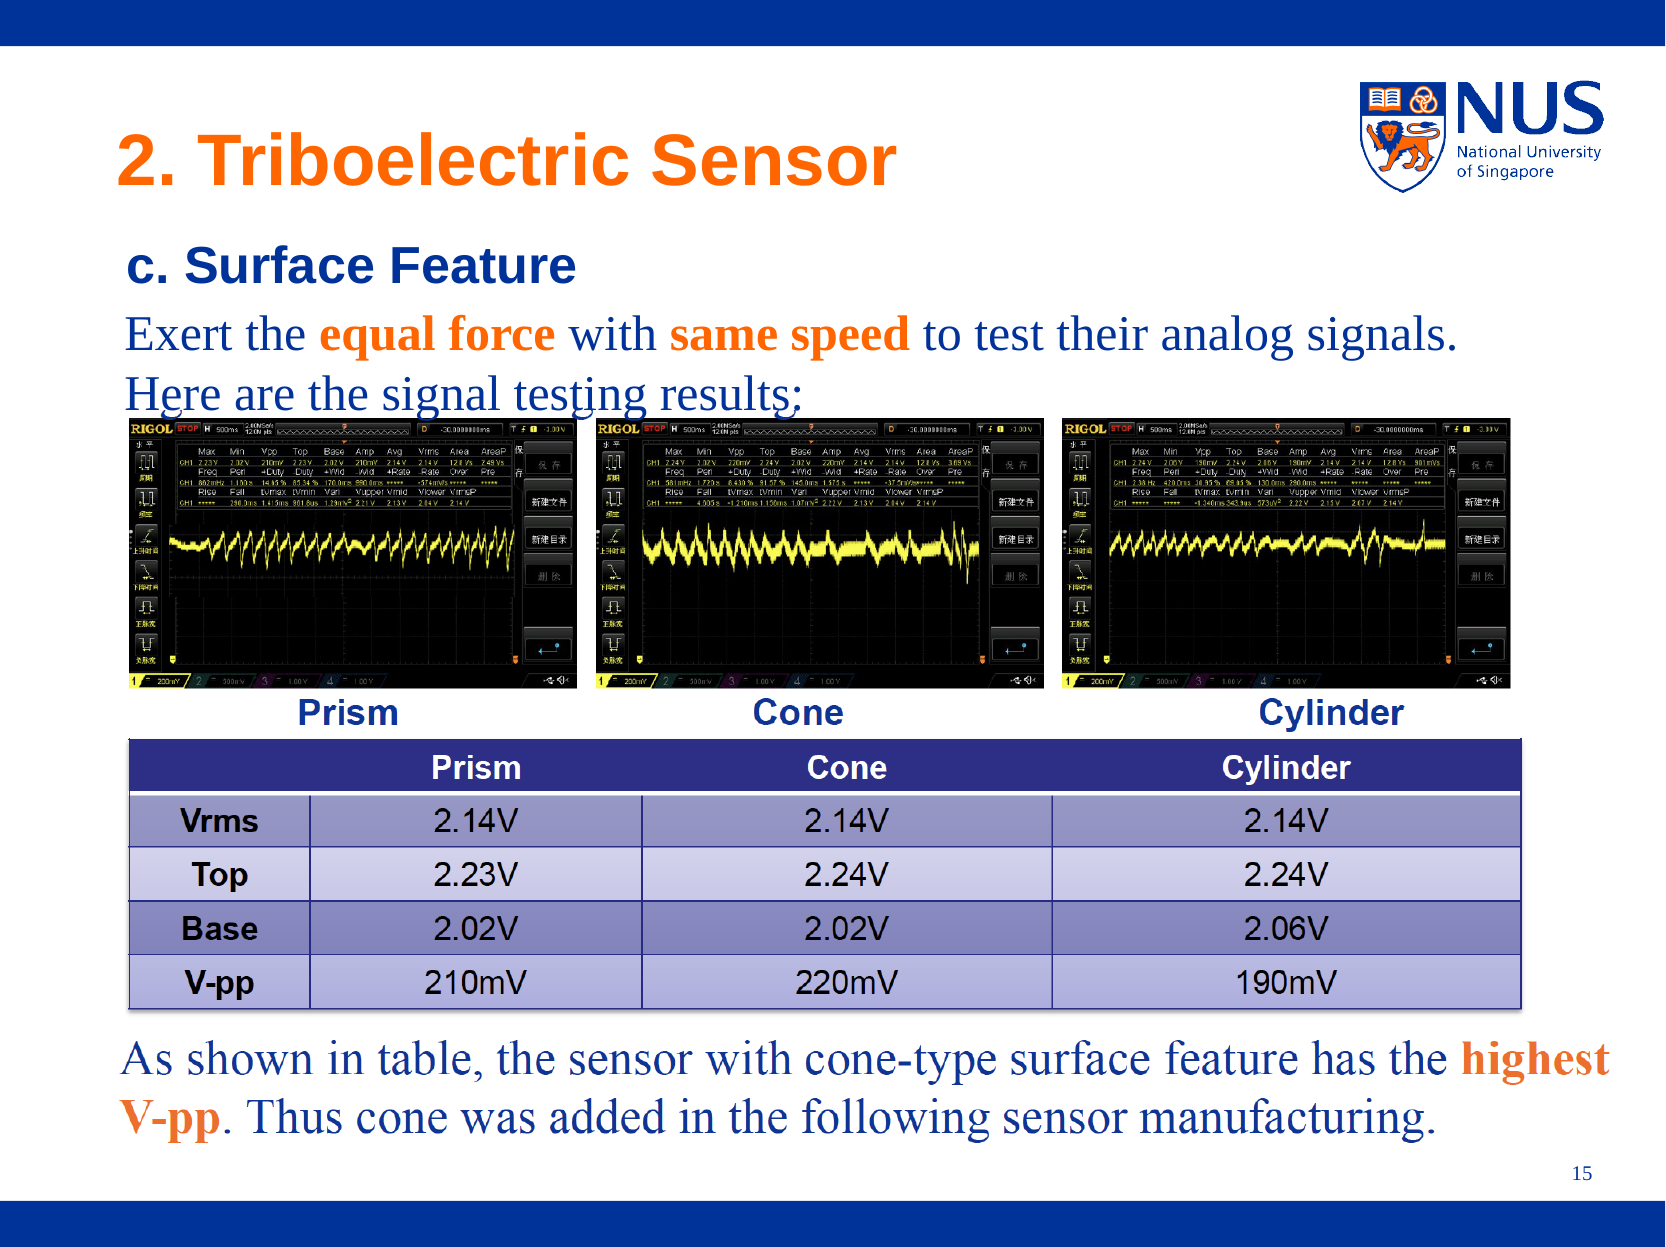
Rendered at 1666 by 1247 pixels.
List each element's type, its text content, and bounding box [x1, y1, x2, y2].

slide_number 15 [1262, 1153, 1610, 1235]
picture [94, 410, 1617, 1145]
picture [1350, 70, 1615, 201]
title 2. Triboelectric Sensor [100, 52, 1288, 261]
text_box Exert the equal force with same speed to test their analog signals. Here are the signal testing results: [109, 173, 1541, 408]
